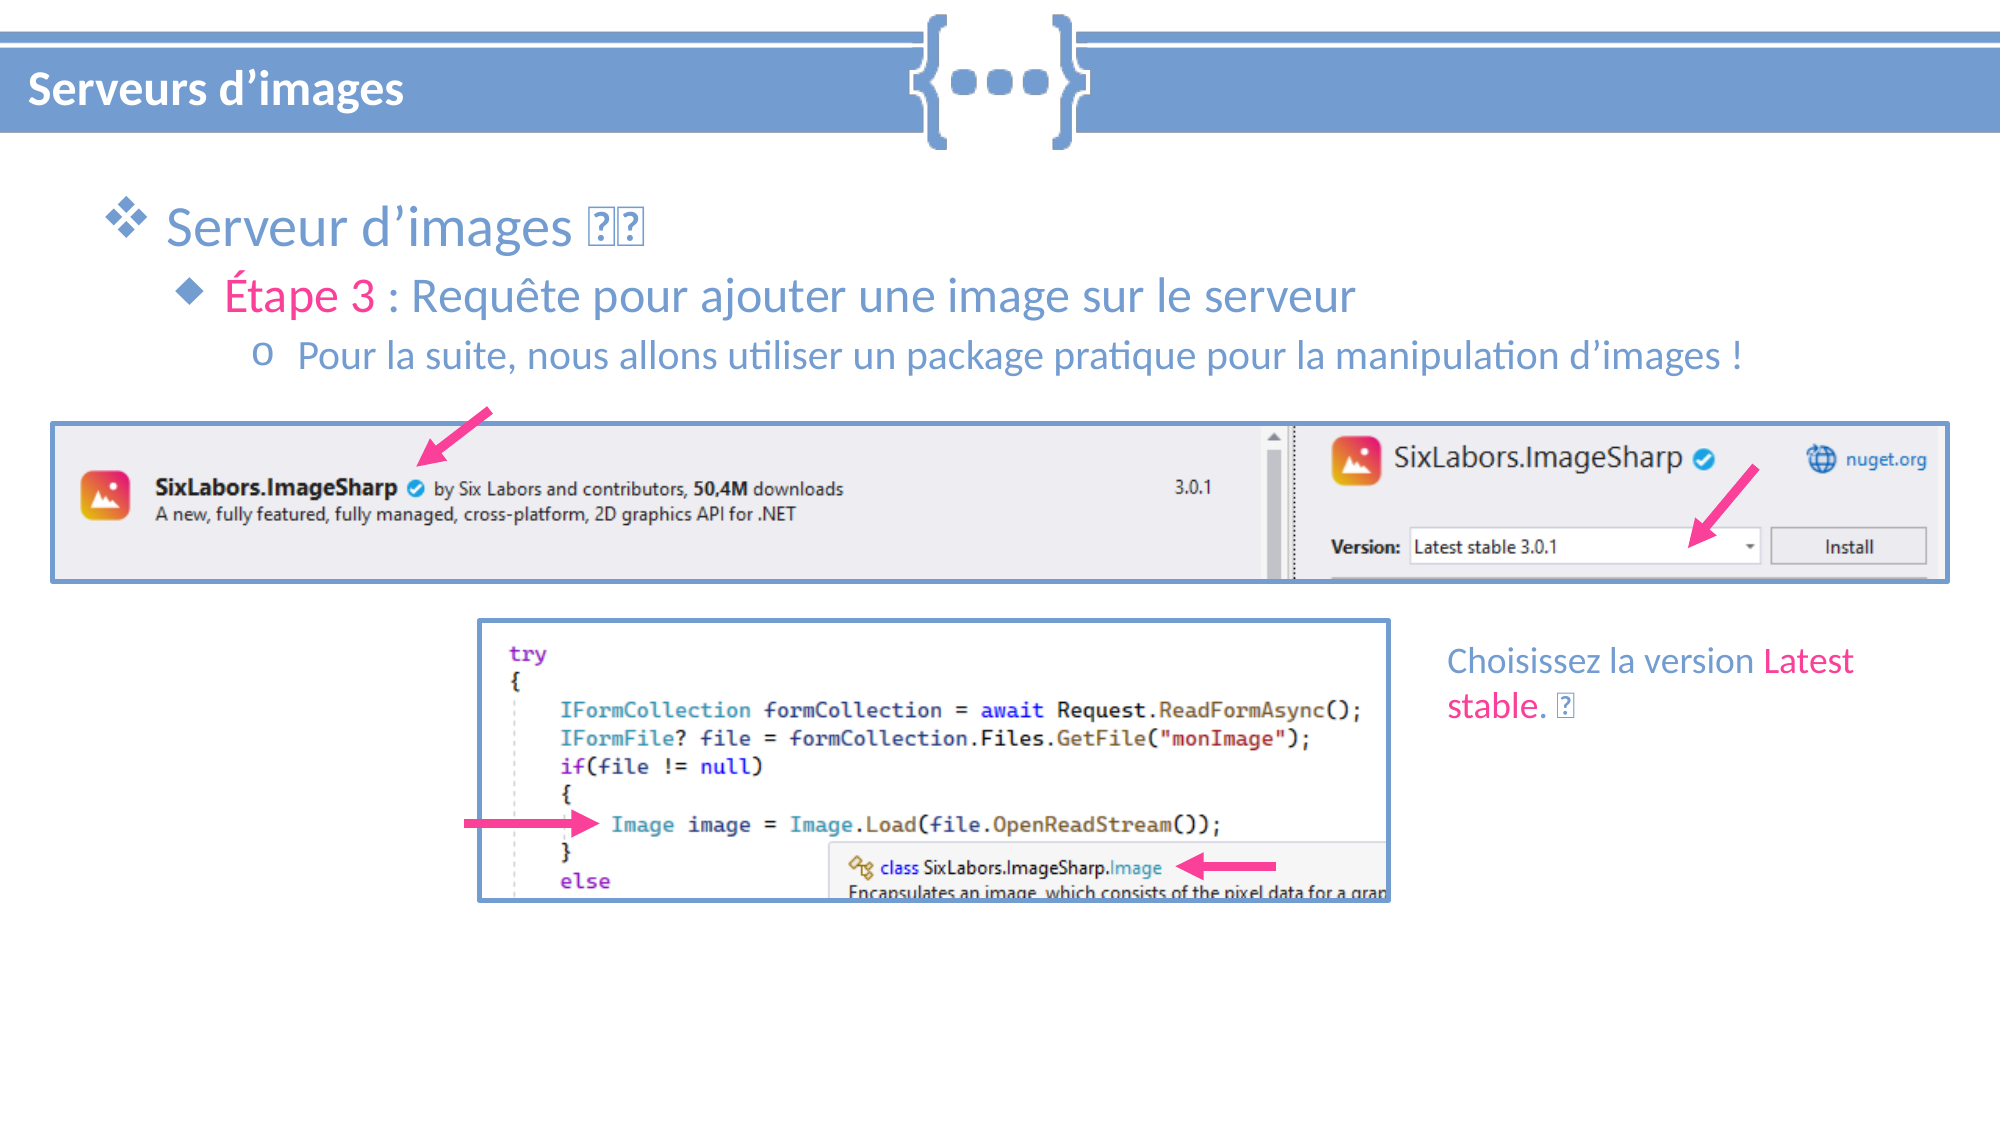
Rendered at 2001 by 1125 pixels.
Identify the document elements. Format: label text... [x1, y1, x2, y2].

list Serveur d’images 📸💾 Étape 3 : Requête pour ajouter une image sur le serveur Pour la suite, nous allons utiliser un package pratique pour la manipulation d’images ! [85, 188, 1910, 421]
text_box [1687, 466, 1757, 549]
title Serveurs d’images [12, 58, 913, 120]
picture [481, 622, 1387, 898]
picture [54, 425, 1946, 580]
text_box Choisissez la version Latest stable. 🐫 [1432, 628, 1915, 734]
picture [0, 4, 2000, 161]
list Serveur d’images 📸💾 Étape 3 : Requête pour ajouter une image sur le serveur Pour la suite, nous allons utiliser un package pratique pour la manipulation d’images ! [85, 584, 1910, 1014]
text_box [416, 409, 490, 467]
